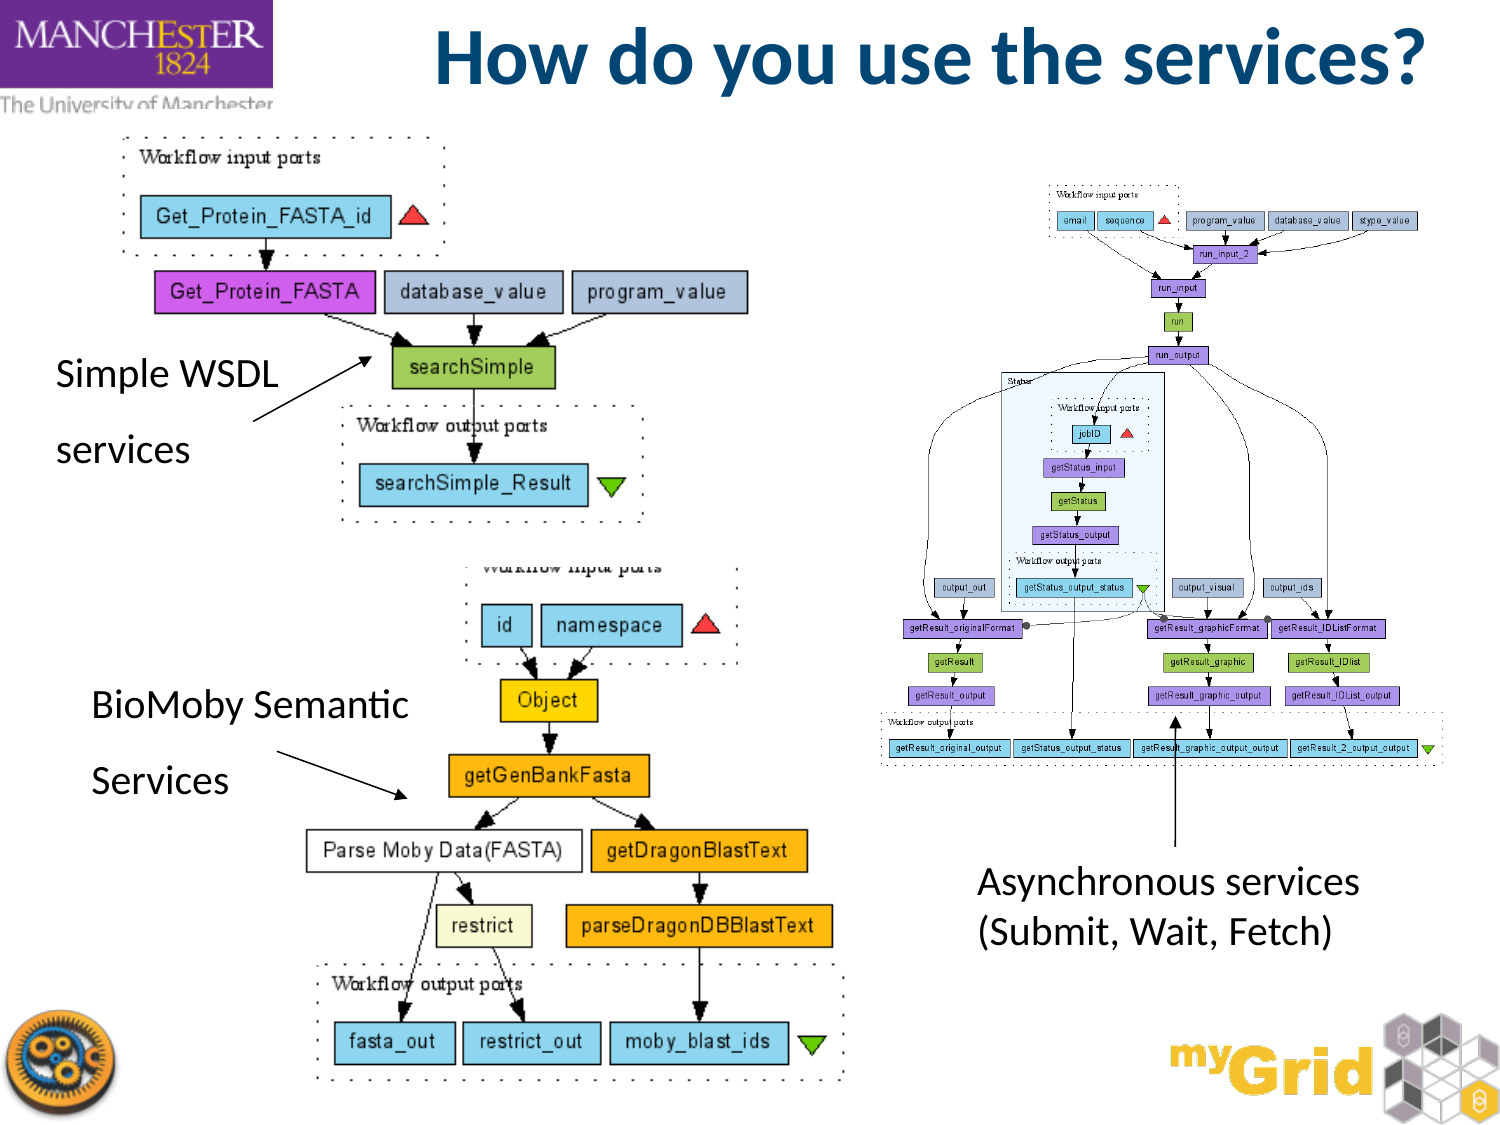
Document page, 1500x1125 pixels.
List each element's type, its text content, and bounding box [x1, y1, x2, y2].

picture [0, 1009, 124, 1125]
text_box Asynchronous services (Submit, Wait, Fetch) [962, 846, 1436, 962]
text_box Simple WSDL services [41, 338, 95, 480]
text_box BioMoby Semantic Services [76, 668, 289, 811]
picture [95, 109, 1454, 1125]
text_box How do you use the services? [372, 0, 1444, 116]
picture [1163, 1012, 1500, 1125]
